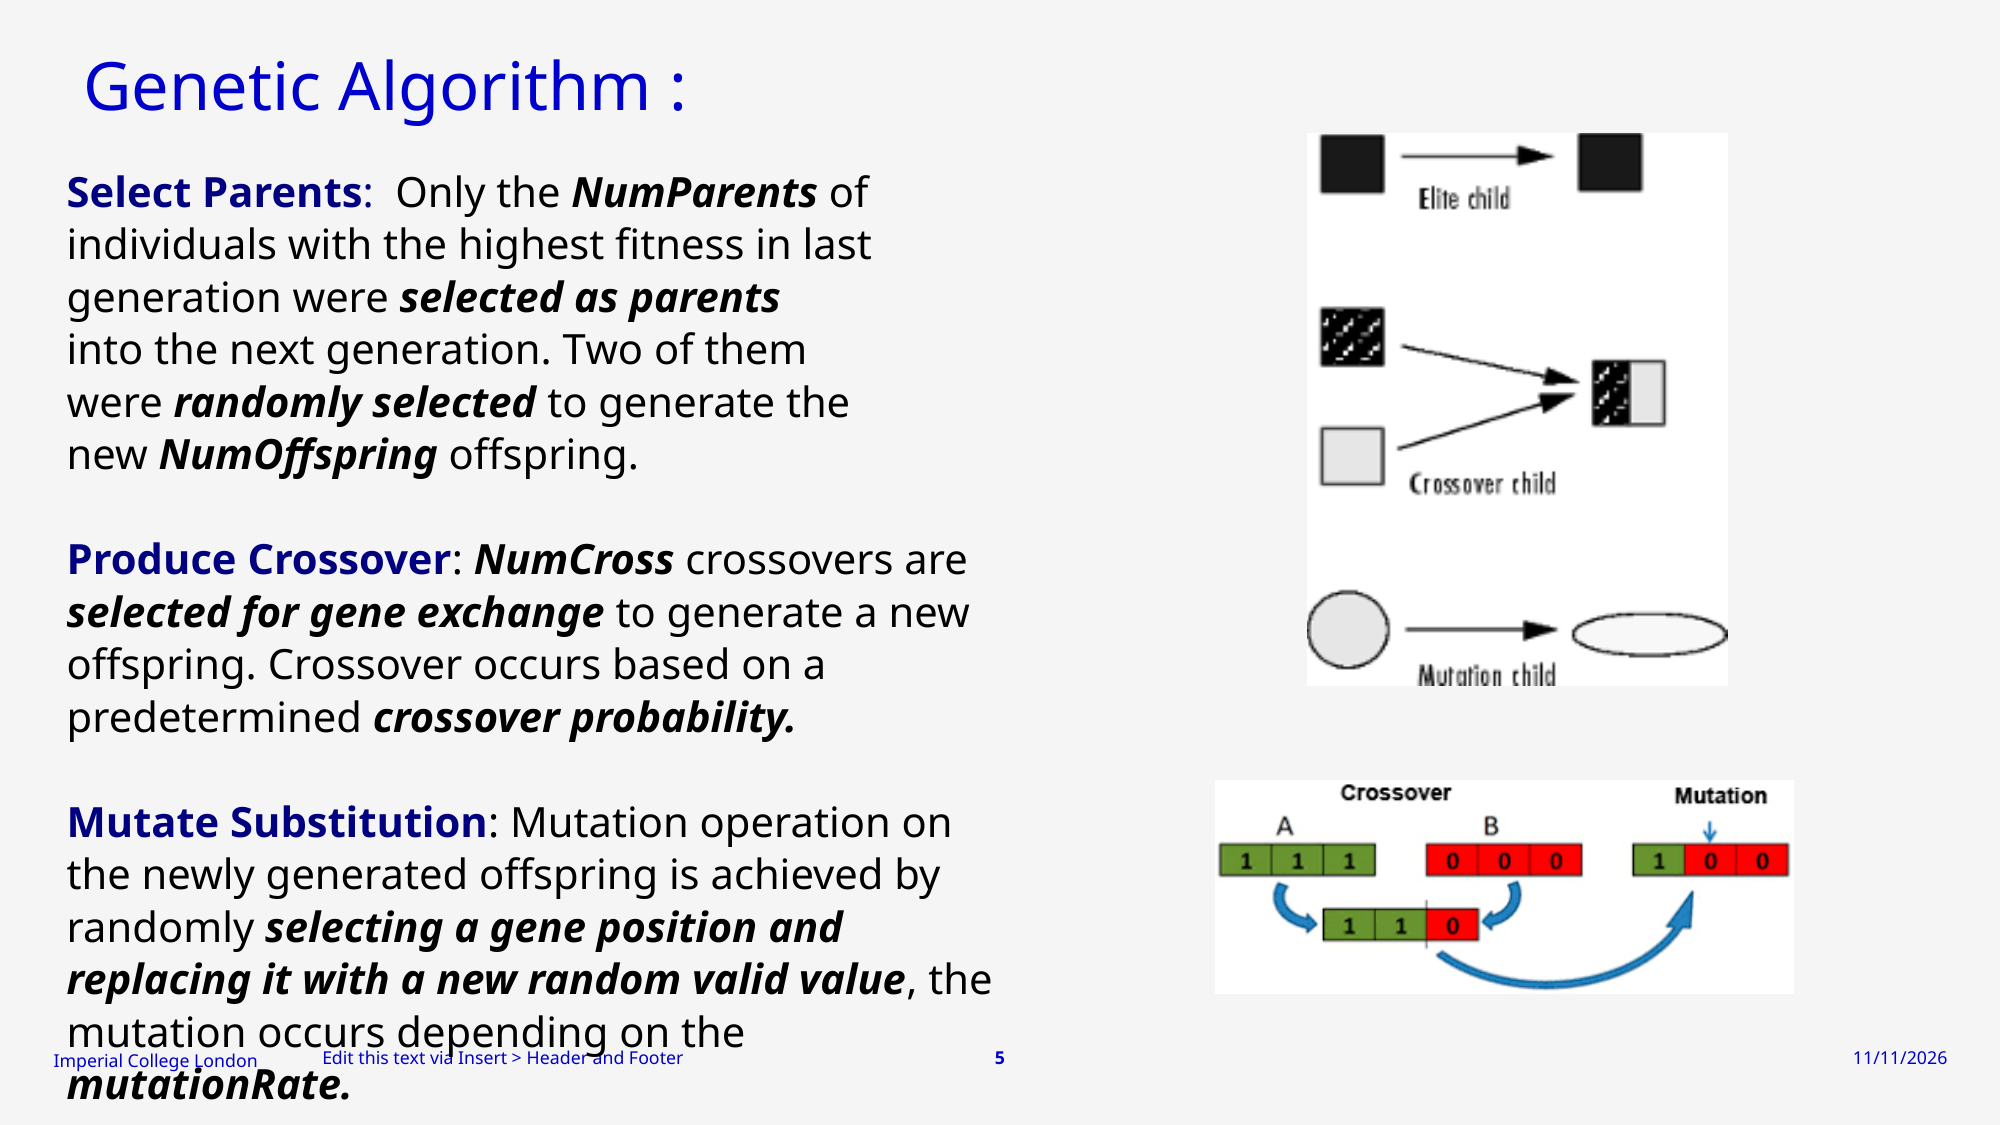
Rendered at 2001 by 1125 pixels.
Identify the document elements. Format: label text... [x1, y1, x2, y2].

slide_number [1745, 1048, 1948, 1072]
list Select Parents: Only the NumParents of individuals with the highest fitness in last generation were selected as parents into the next generation. Two of them were randomly selected to generate the new NumOffspring offspring. Produce Crossover: NumCross crossovers are selected for gene exchange to generate a new offspring. Crossover occurs based on a predetermined crossover probability. Mutate Substitution: Mutation operation on the newly generated offspring is achieved by randomly selecting a gene position and replacing it with a new random valid value, the mutation occurs depending on the mutationRate. [66, 162, 1020, 962]
footer Edit this text via Insert > Header and Footer [322, 1048, 884, 1072]
slide_number 5 [973, 1048, 1027, 1072]
picture [1307, 133, 1728, 686]
picture [1215, 780, 1794, 994]
title Genetic Algorithm : [83, 53, 1004, 141]
